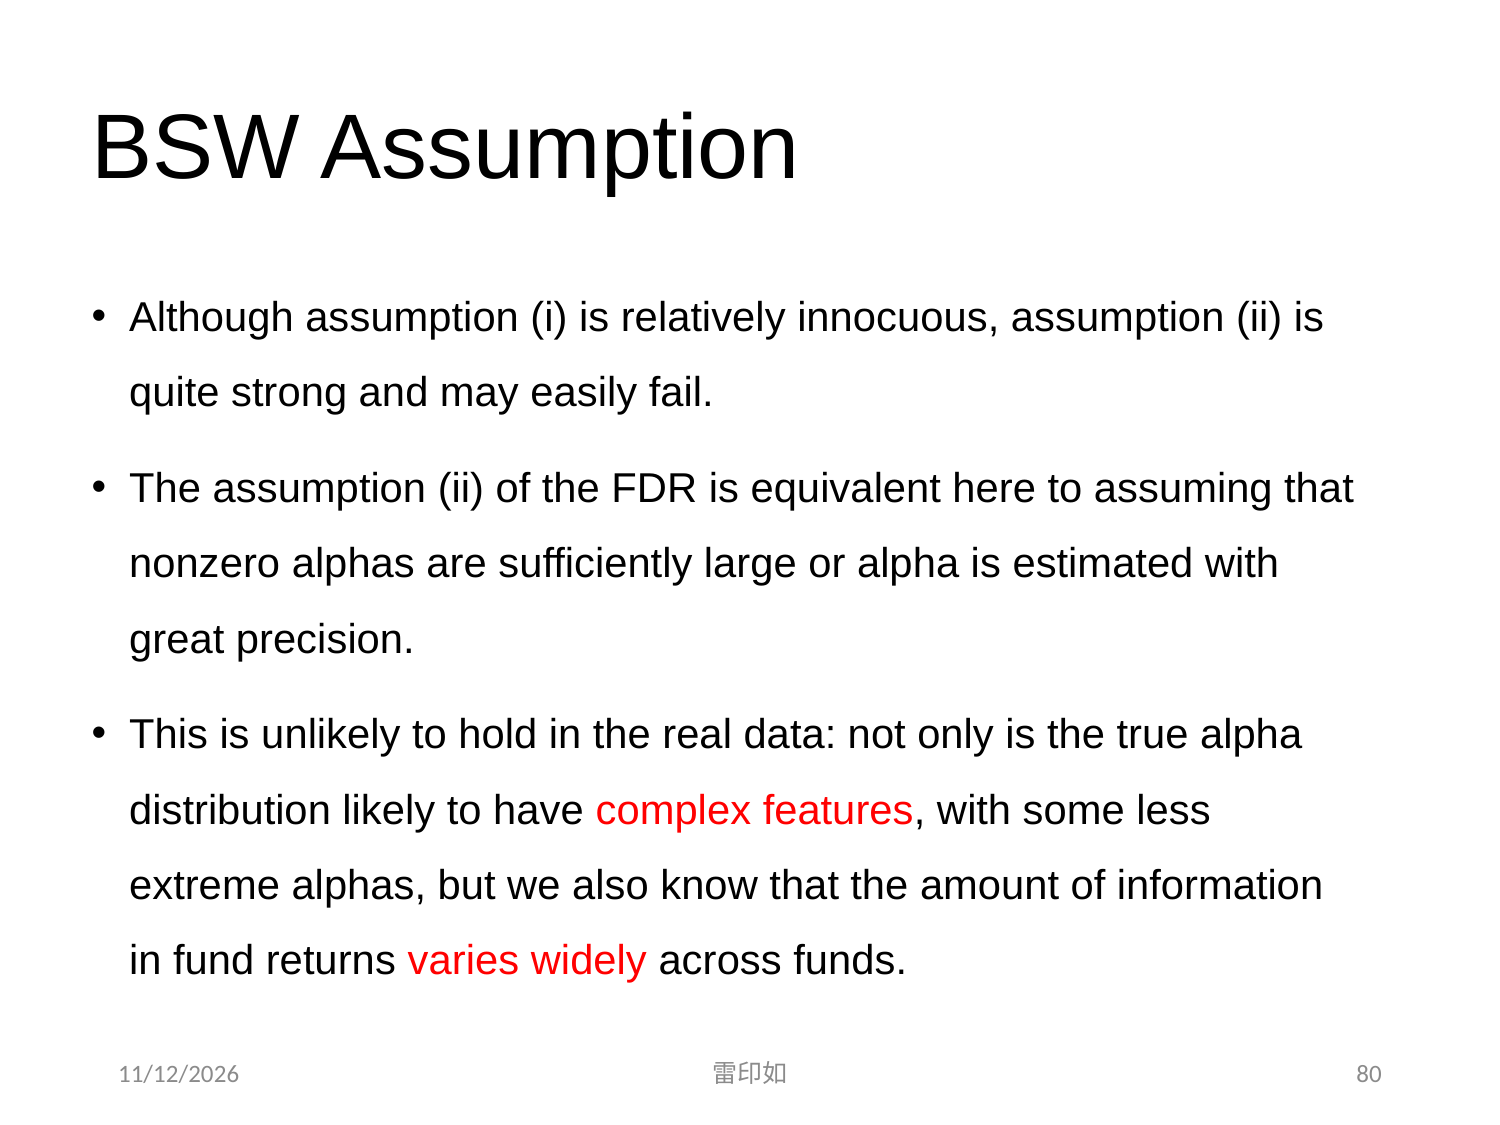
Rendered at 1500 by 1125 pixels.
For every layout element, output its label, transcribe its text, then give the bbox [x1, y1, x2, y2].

footer 雷印如 [496, 1042, 1004, 1103]
slide_number 80 [1059, 1042, 1397, 1103]
title BSW Assumption [76, 39, 1371, 257]
list Although assumption (i) is relatively innocuous, assumption (ii) is quite strong and may easily fail. The assumption (ii) of the FDR is equivalent here to assuming that nonzero alphas are sufficiently large or alpha is estimated with great precision. This is unlikely to hold in the real data: not only is the true alpha distribution likely to have complex features, with some less extreme alphas, but we also know that the amount of information in fund returns varies widely across funds. [76, 257, 1371, 1029]
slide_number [103, 1042, 441, 1103]
